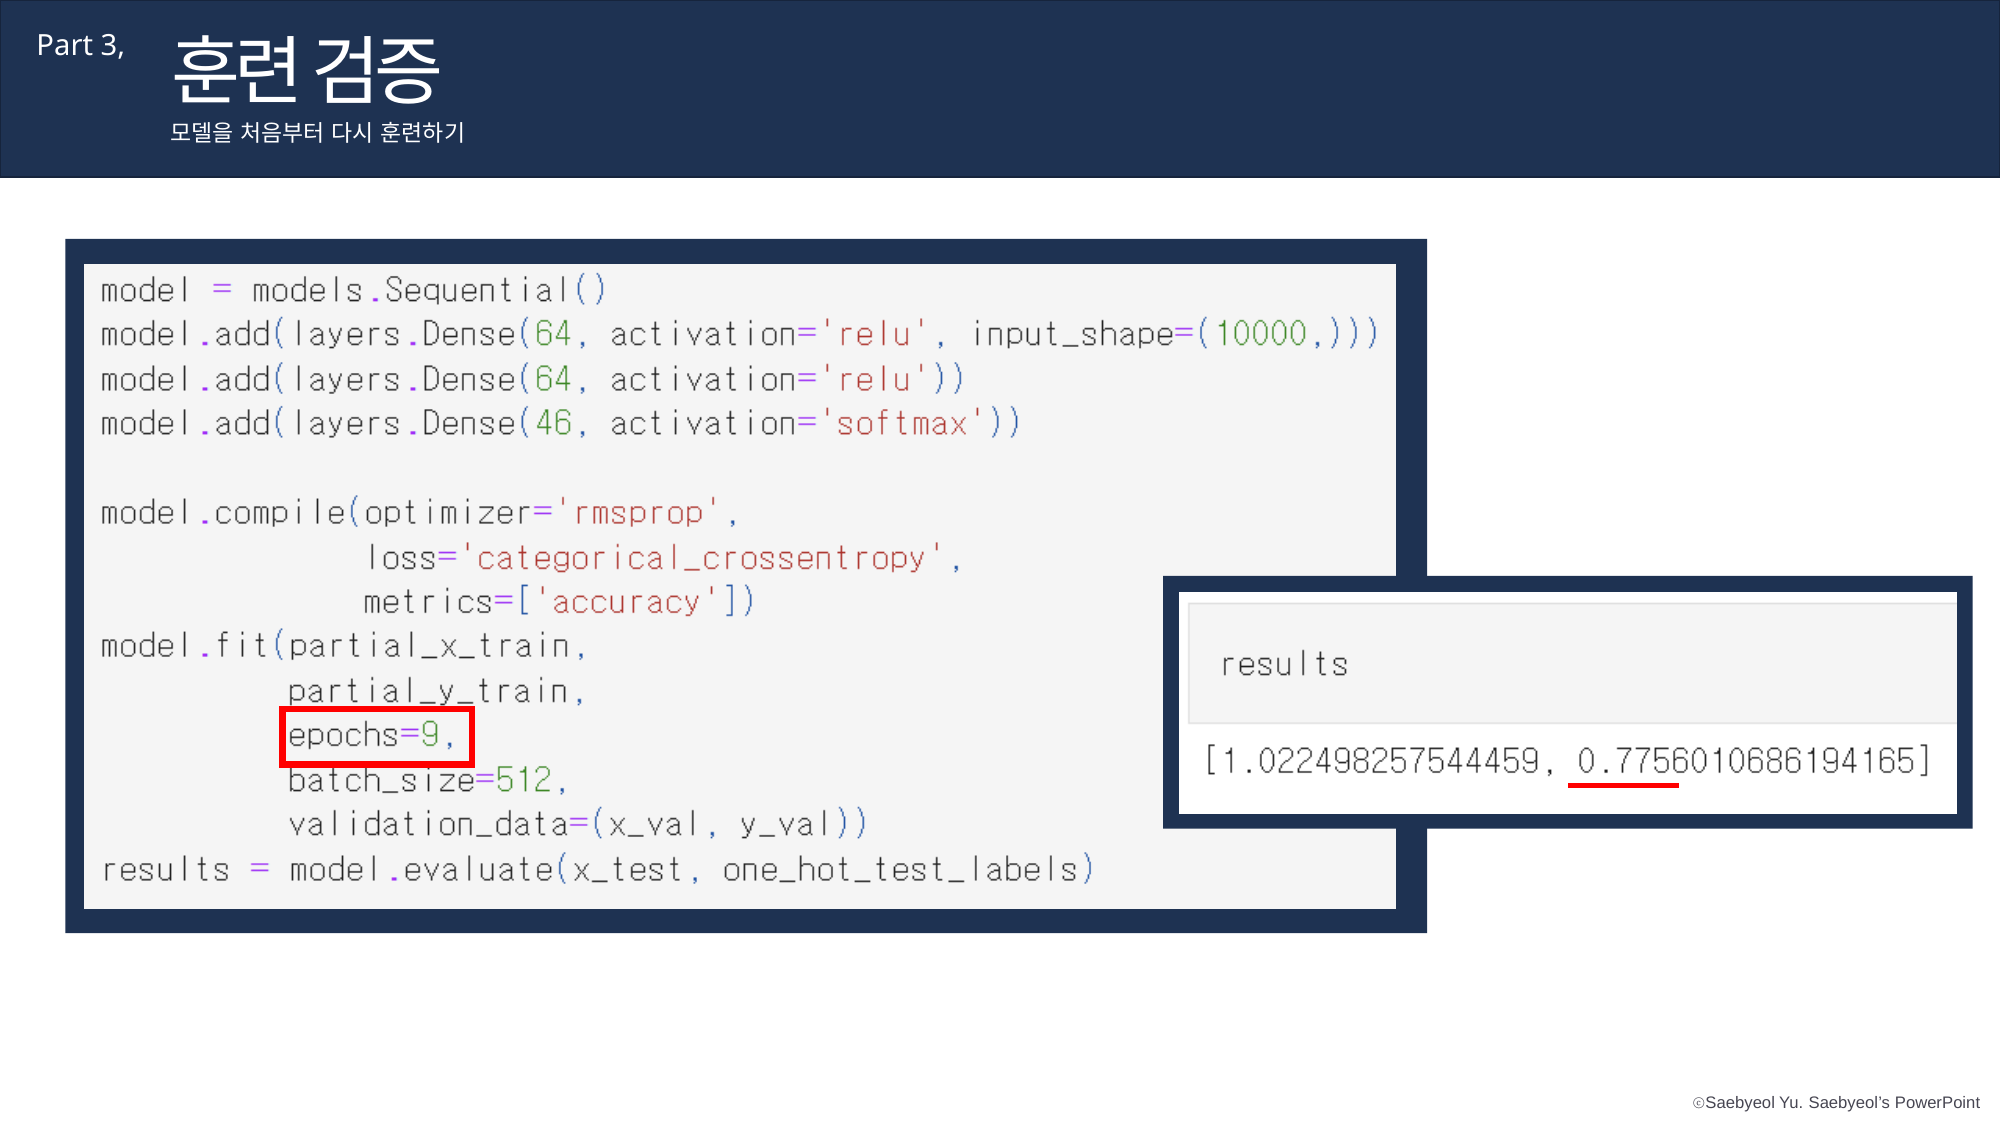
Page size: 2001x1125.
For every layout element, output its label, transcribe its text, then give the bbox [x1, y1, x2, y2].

text_box Part 3, [21, 19, 148, 69]
text_box [64, 238, 1428, 934]
text_box 훈련 검증 [156, 16, 459, 110]
text_box 모델을 처음부터 다시 훈련하기 [155, 110, 481, 154]
text_box [1396, 575, 1974, 830]
picture [84, 264, 1957, 909]
text_box [0, 0, 2000, 178]
